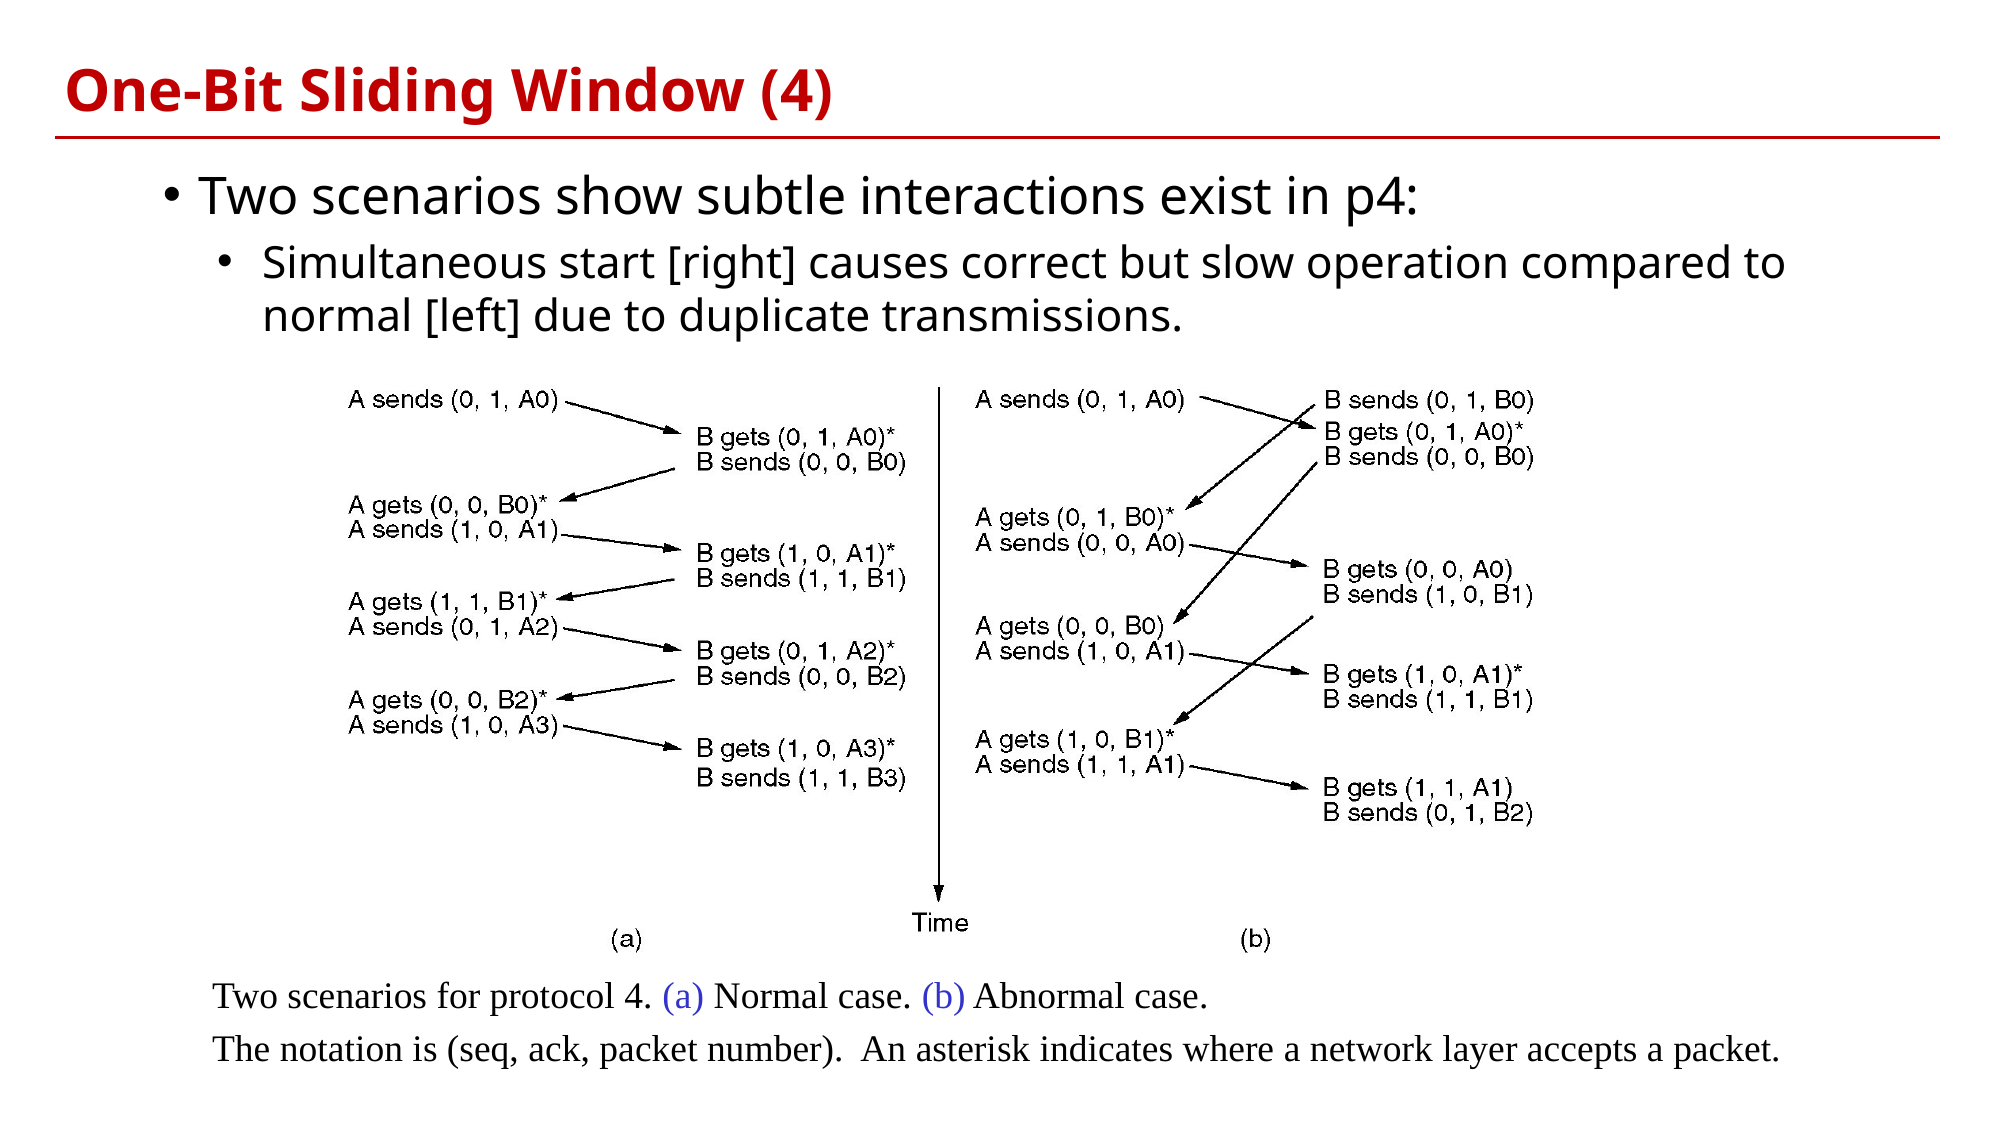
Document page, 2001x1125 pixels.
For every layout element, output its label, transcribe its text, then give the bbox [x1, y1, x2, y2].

list Two scenarios show subtle interactions exist in p4: Simultaneous start [right] causes correct but slow operation compared to normal [left] due to duplicate transmissions. [147, 154, 1873, 348]
text_box Two scenarios for protocol 4. (a) Normal case. (b) Abnormal case. The notation is (seq, ack, packet number). An asterisk indicates where a network layer accepts a packet. [197, 963, 1824, 1100]
picture [346, 384, 1534, 953]
text_box One-Bit Sliding Window (4) [49, 45, 1972, 130]
